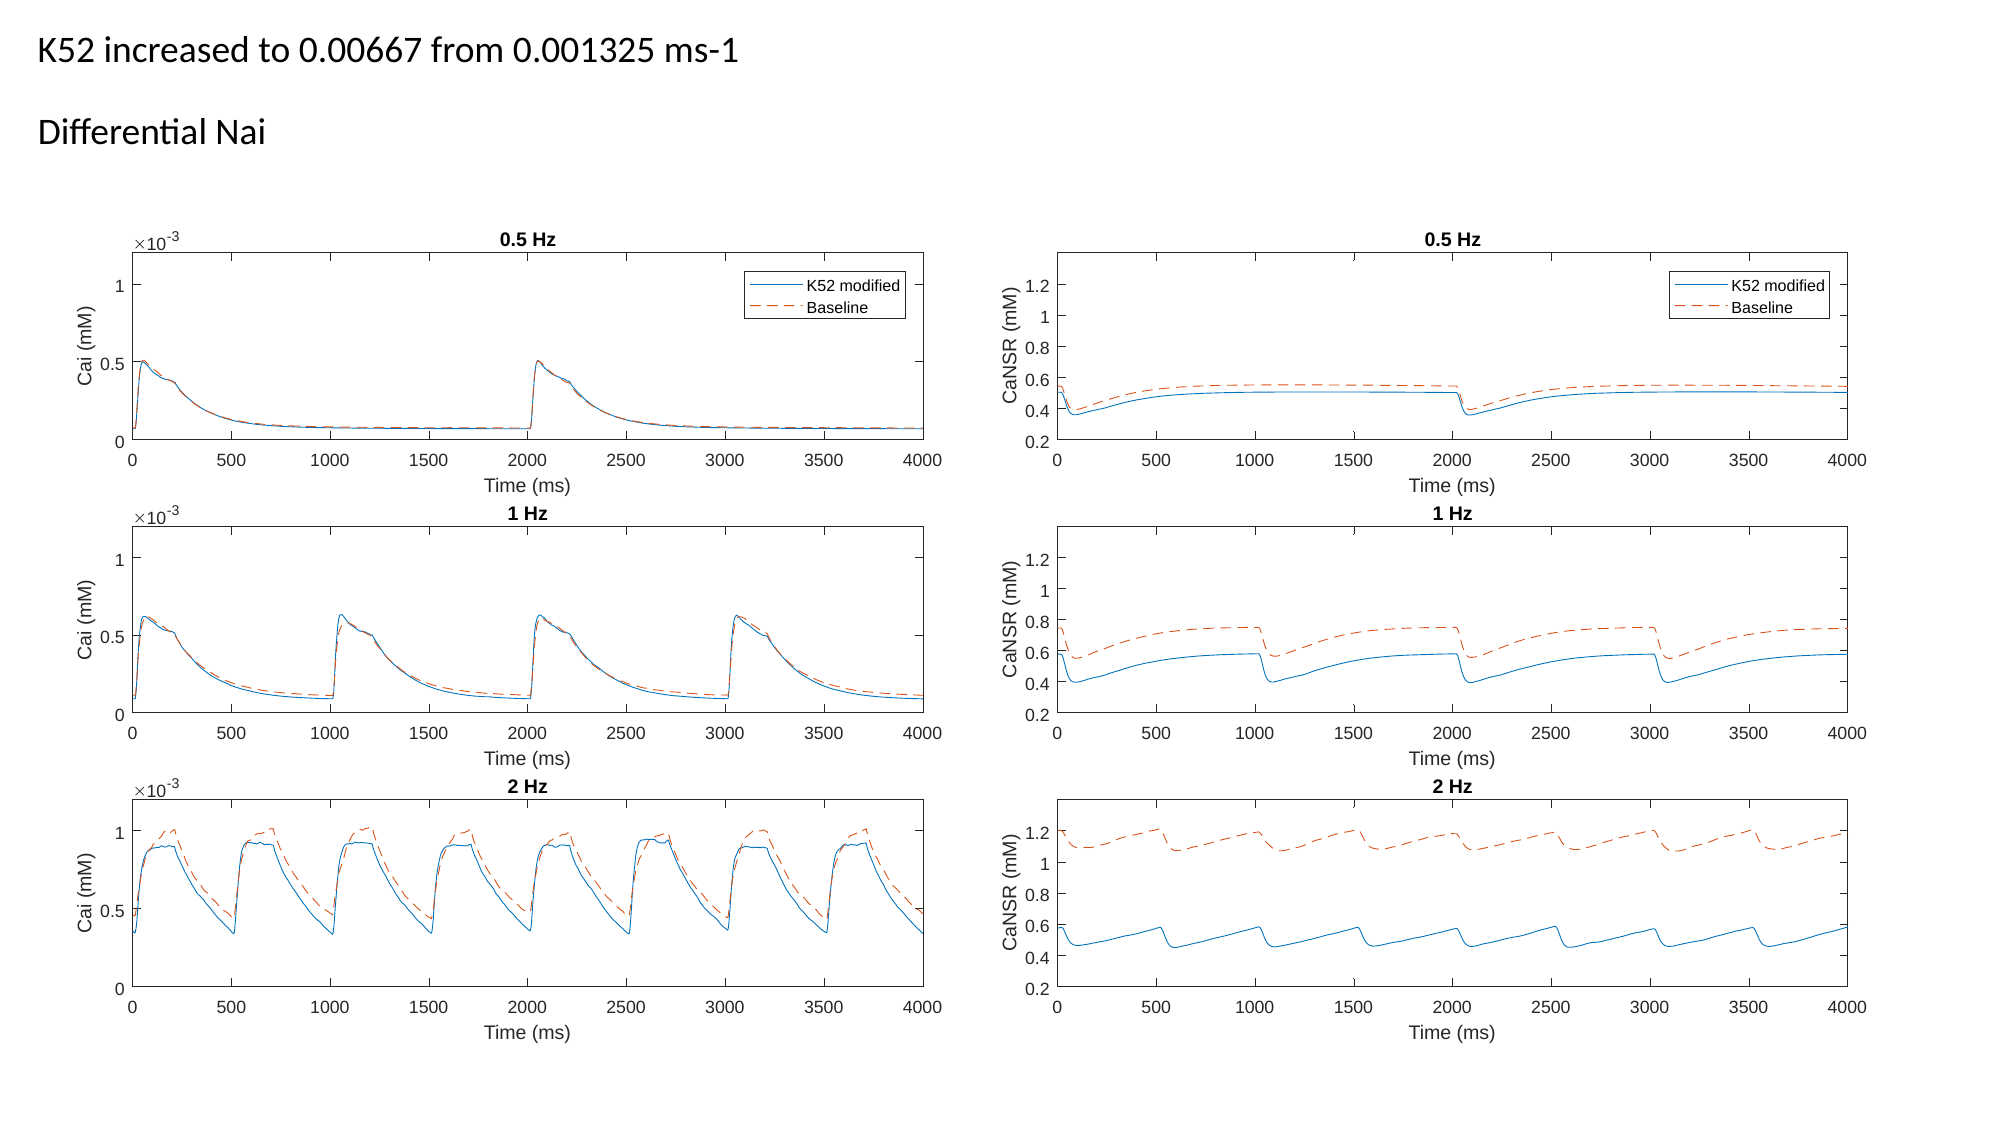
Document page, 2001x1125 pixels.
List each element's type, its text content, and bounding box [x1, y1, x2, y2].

text_box K52 increased to 0.00667 from 0.001325 ms-1 [23, 17, 1210, 77]
text_box Differential Nai [23, 99, 655, 160]
picture [0, 181, 1944, 1092]
